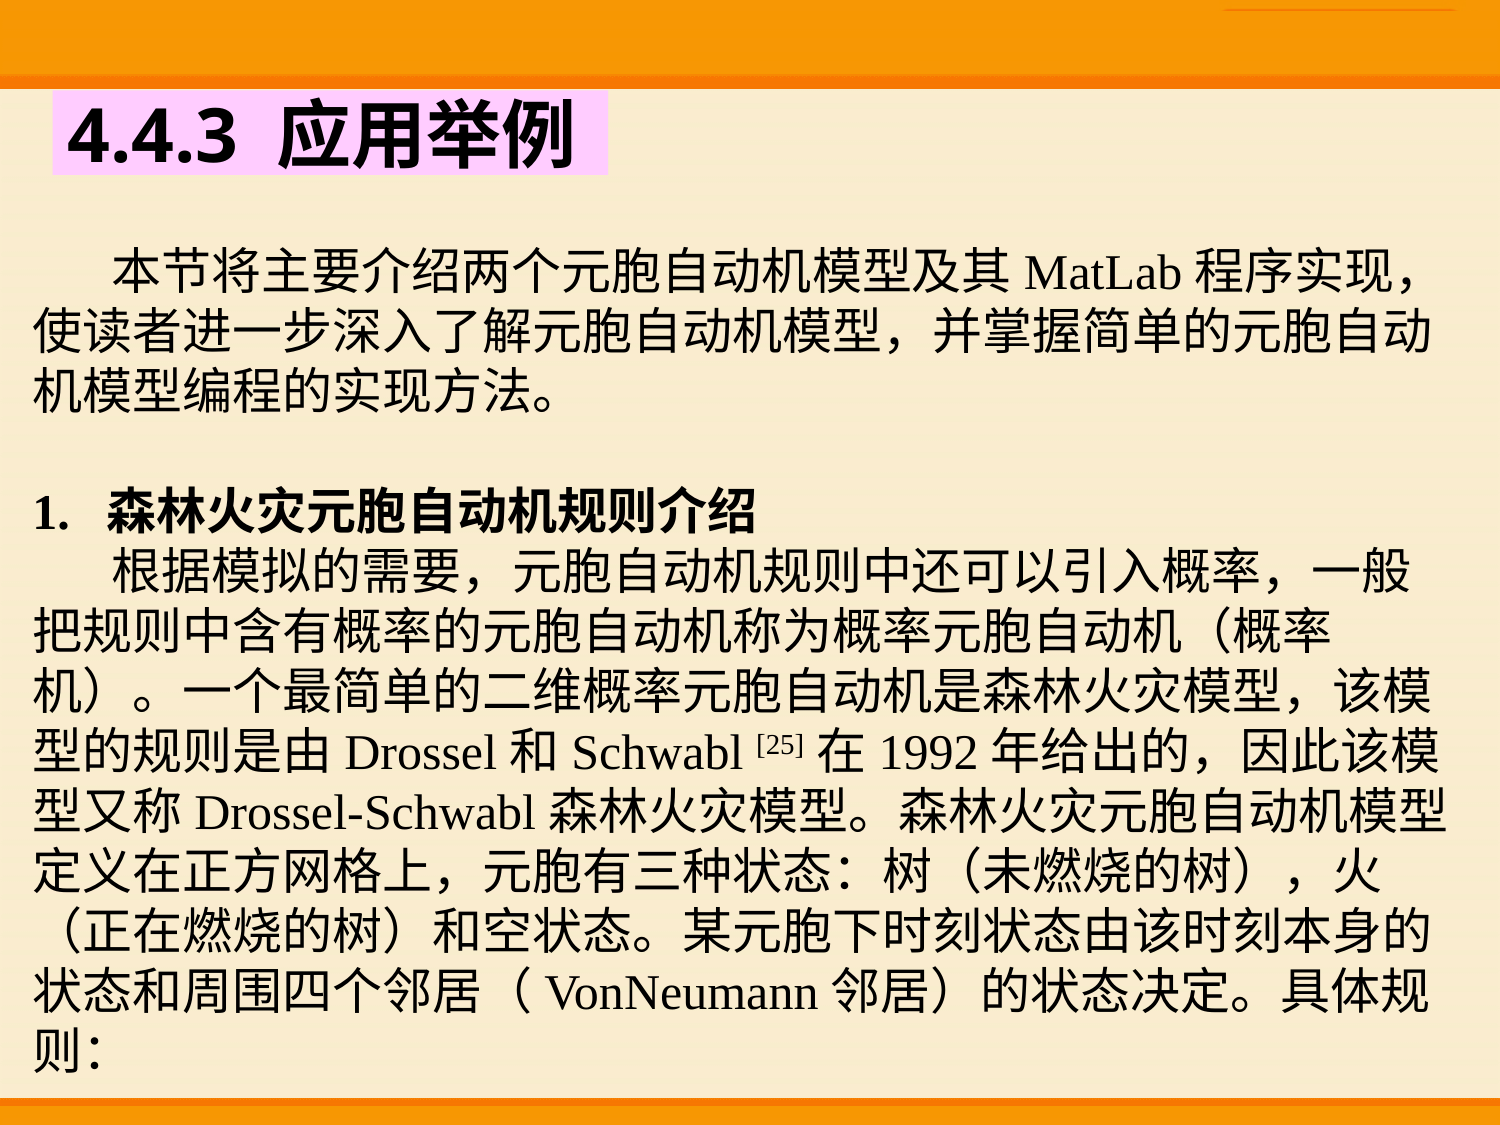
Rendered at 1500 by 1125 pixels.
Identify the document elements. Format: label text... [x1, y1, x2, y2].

text_box 4.4.3 应用举例 [52, 90, 609, 175]
picture [0, 0, 1500, 1125]
text_box 本节将主要介绍两个元胞自动机模型及其MatLab程序实现，使读者进一步深入了解元胞自动机模型，并掌握简单的元胞自动机模型编程的实现方法。 1. 森林火灾元胞自动机规则介绍 根据模拟的需要，元胞自动机规则中还可以引入概率，一般把规则中含有概率的元胞自动机称为概率元胞自动机（概率机）。一个最简单的二维概率元胞自动机是森林火灾模型，该模型的规则是由Drossel和Schwabl [25]在1992年给出的，因此该模型又称Drossel-Schwabl森林火灾模型。森林火灾元胞自动机模型定义在正方网格上，元胞有三种状态：树（未燃烧的树），火（正在燃烧的树）和空状态。某元胞下时刻状态由该时刻本身的状态和周围四个邻居（VonNeumann邻居）的状态决定。具体规则： [17, 231, 1471, 1087]
